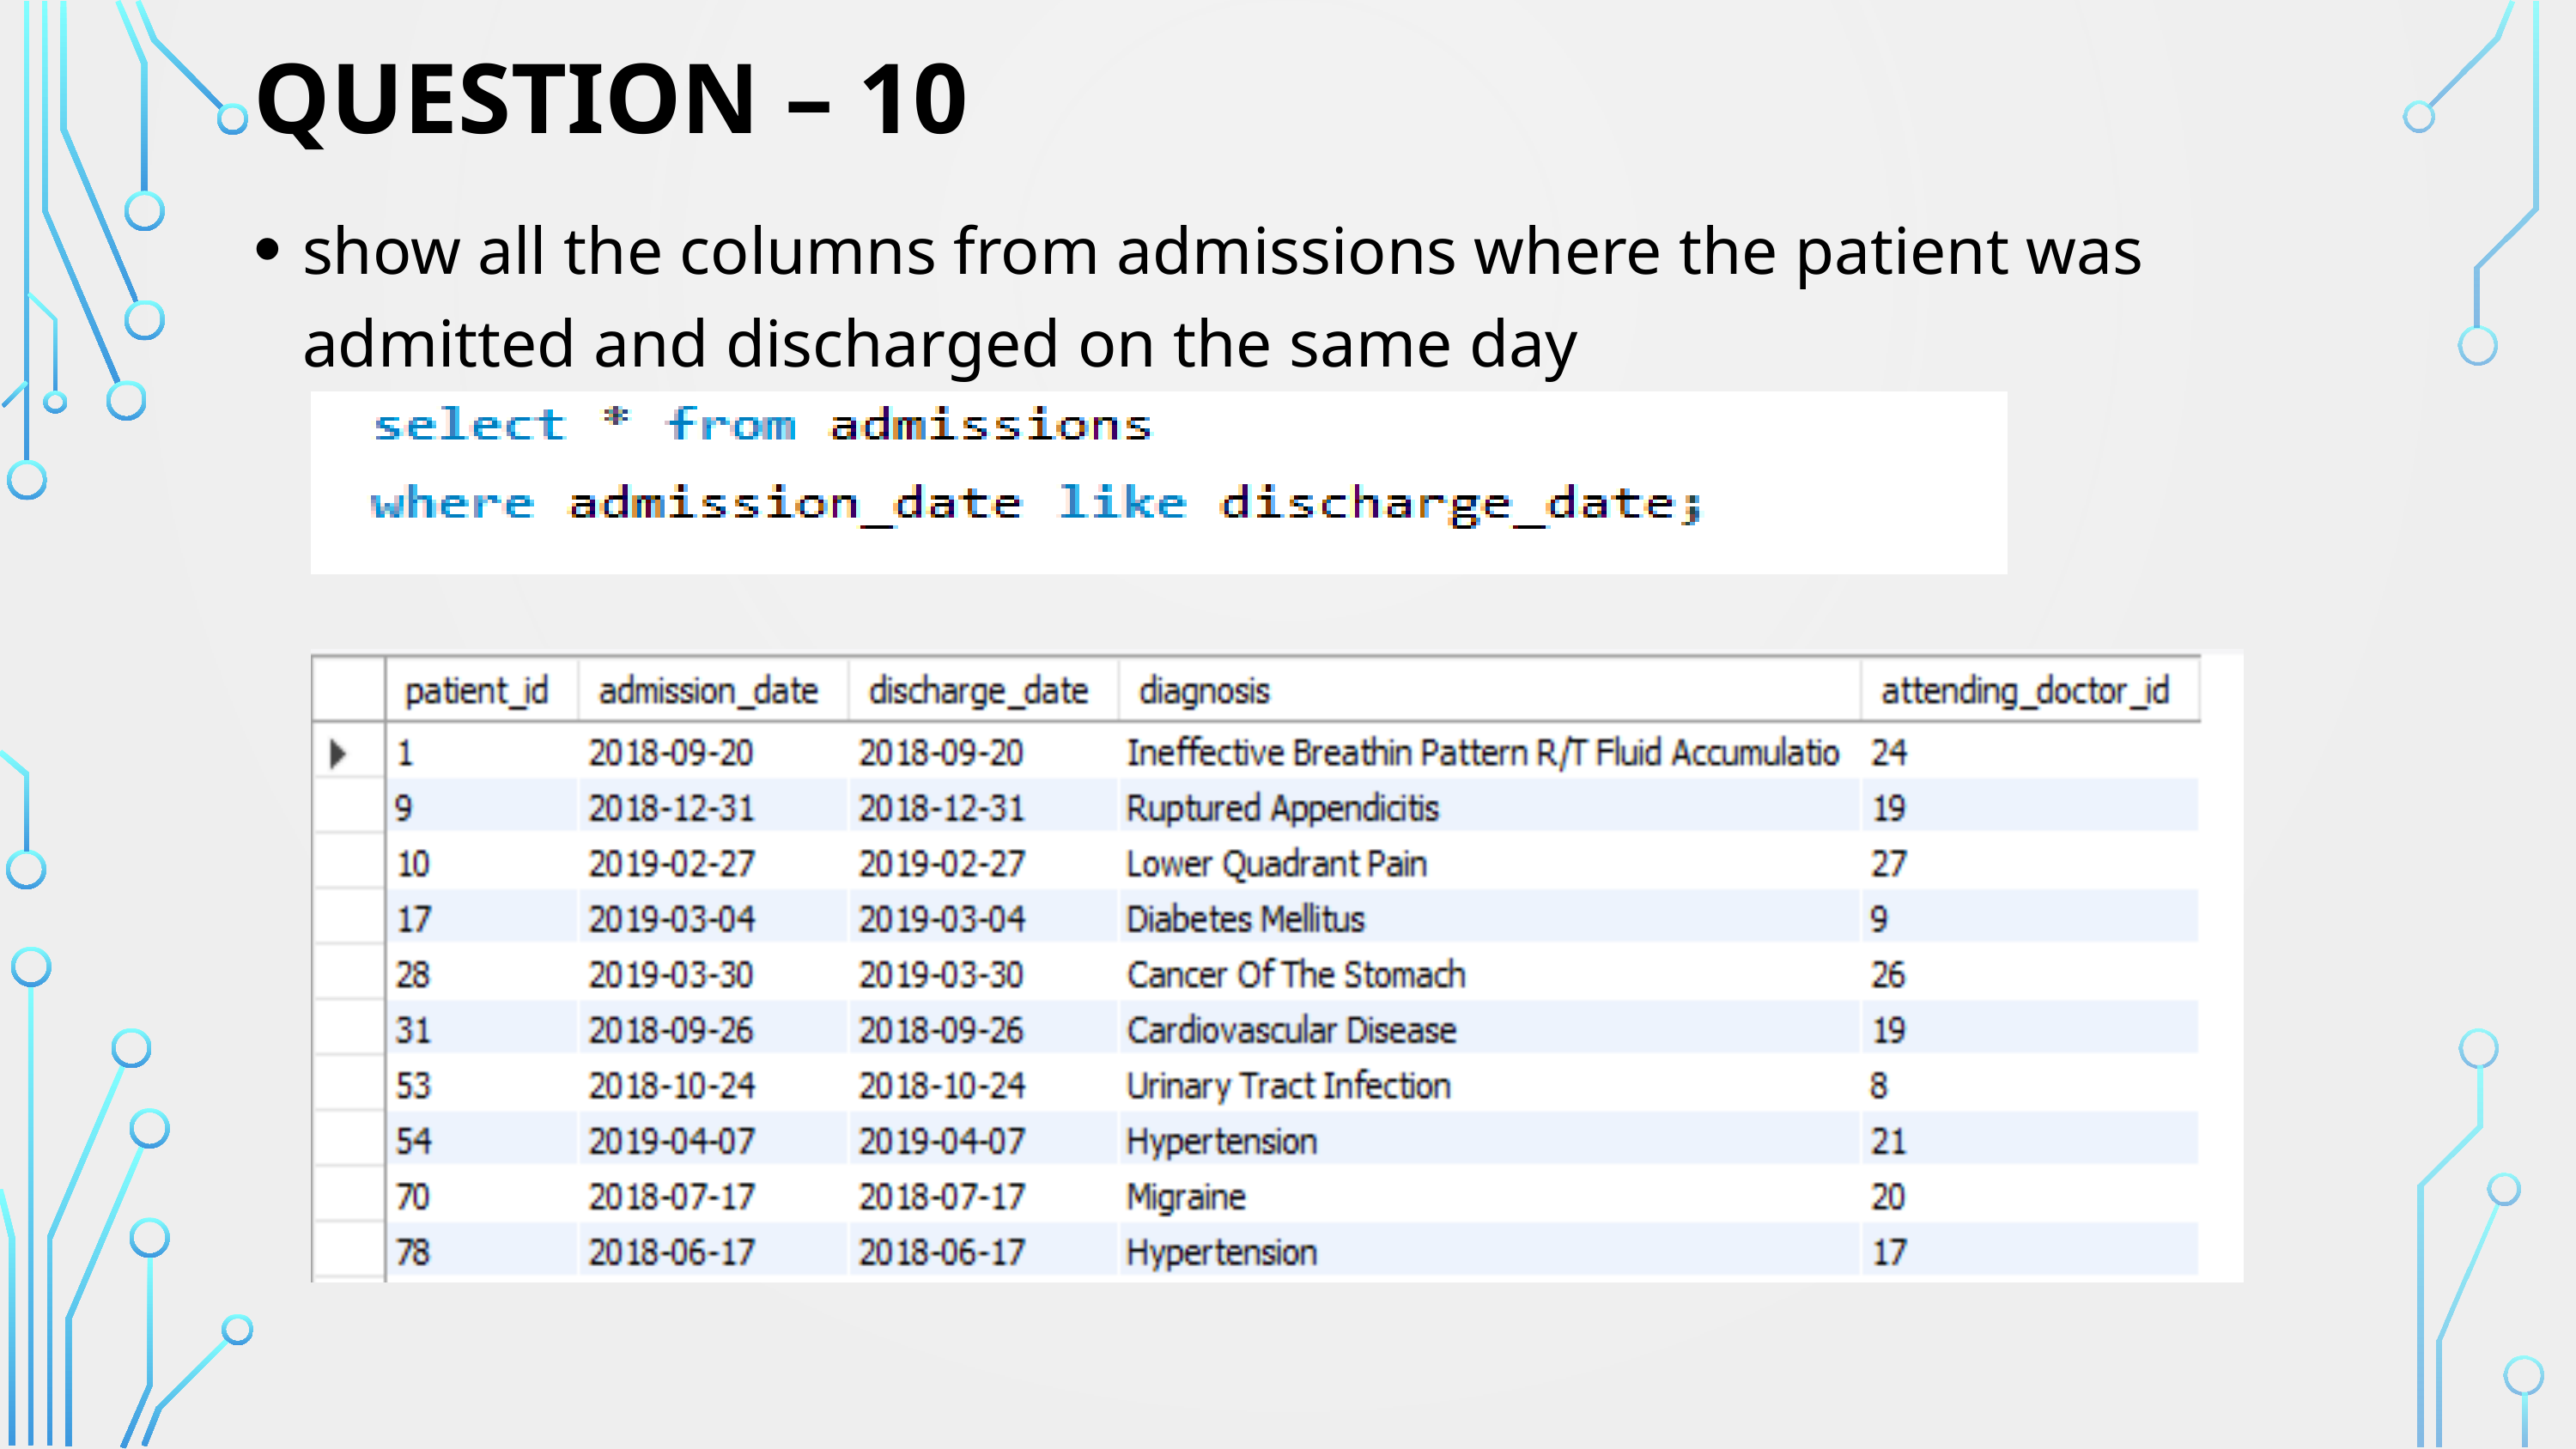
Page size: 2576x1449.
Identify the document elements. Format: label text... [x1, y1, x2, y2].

title QUESTION – 10 [240, 37, 2335, 167]
picture [311, 648, 2244, 1282]
picture [311, 391, 2008, 574]
list show all the columns from admissions where the patient was admitted and discharged on the same day [240, 187, 2335, 1337]
